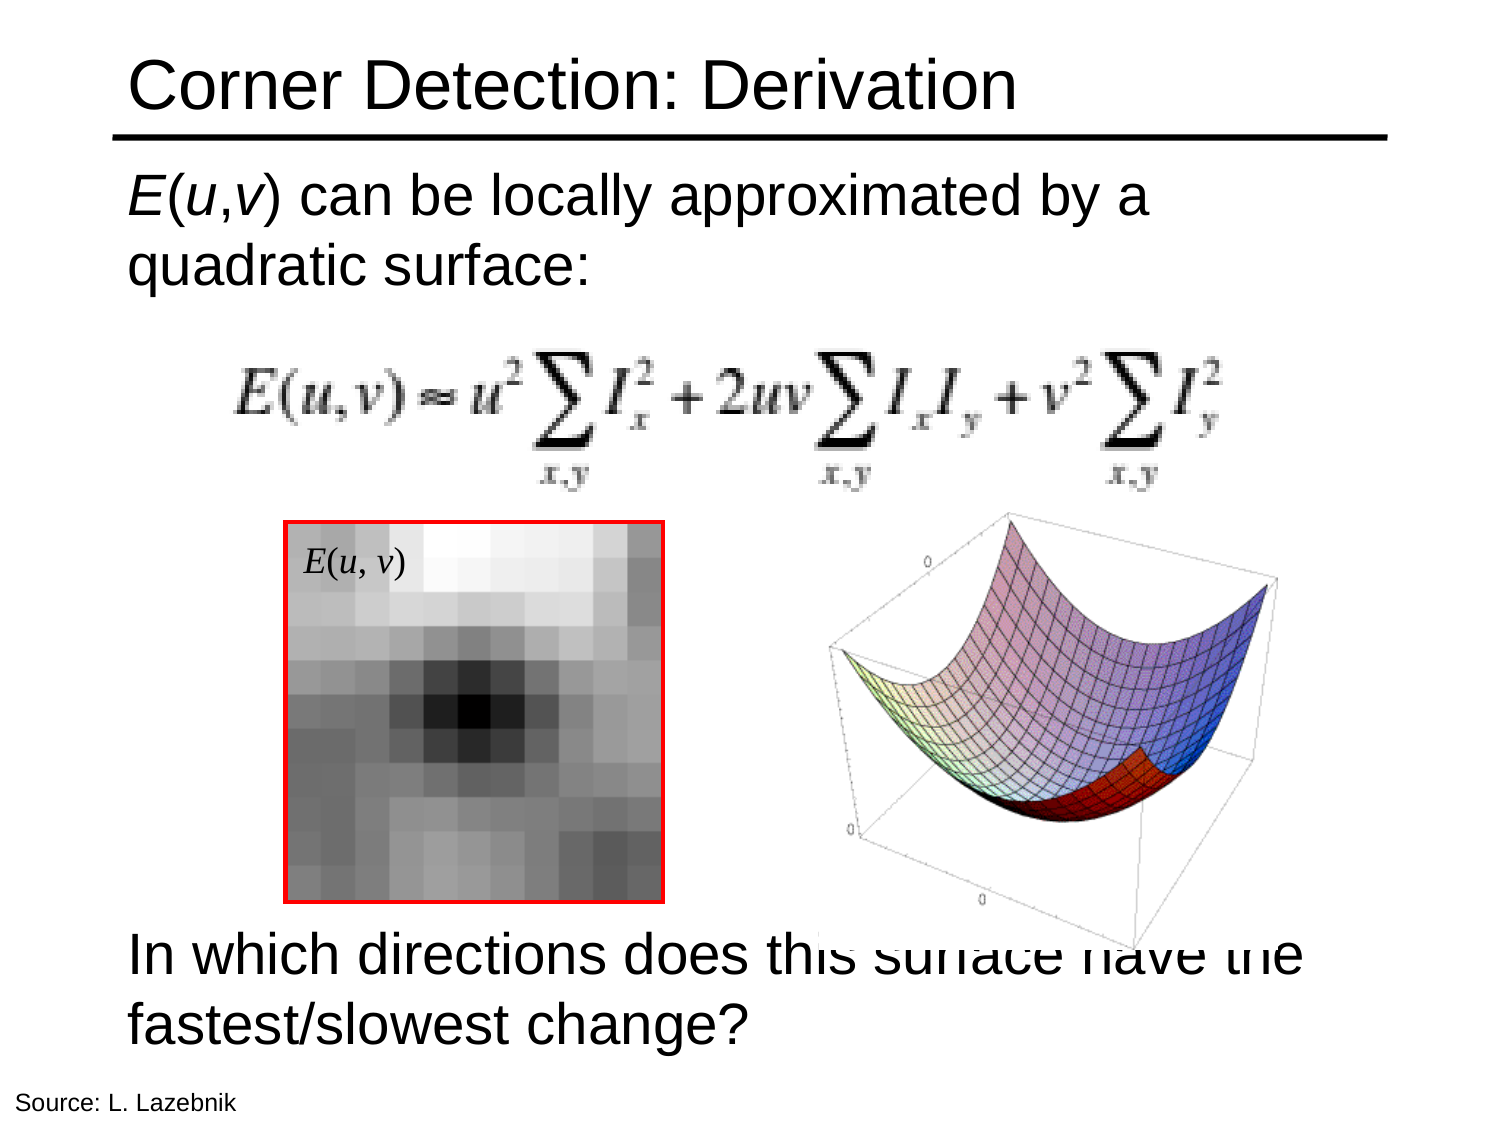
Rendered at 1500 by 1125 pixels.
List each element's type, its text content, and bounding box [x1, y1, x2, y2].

title Corner Detection: Derivation [112, 12, 1388, 149]
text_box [224, 336, 1401, 901]
picture [819, 512, 1279, 951]
picture [287, 523, 662, 900]
list E(u,v) can be locally approximated by a quadratic surface: In which directions does this surface have the fastest/slowest change? [112, 149, 1388, 1013]
text_box [112, 512, 1475, 1038]
text_box Source: L. Lazebnik [0, 1079, 290, 1125]
